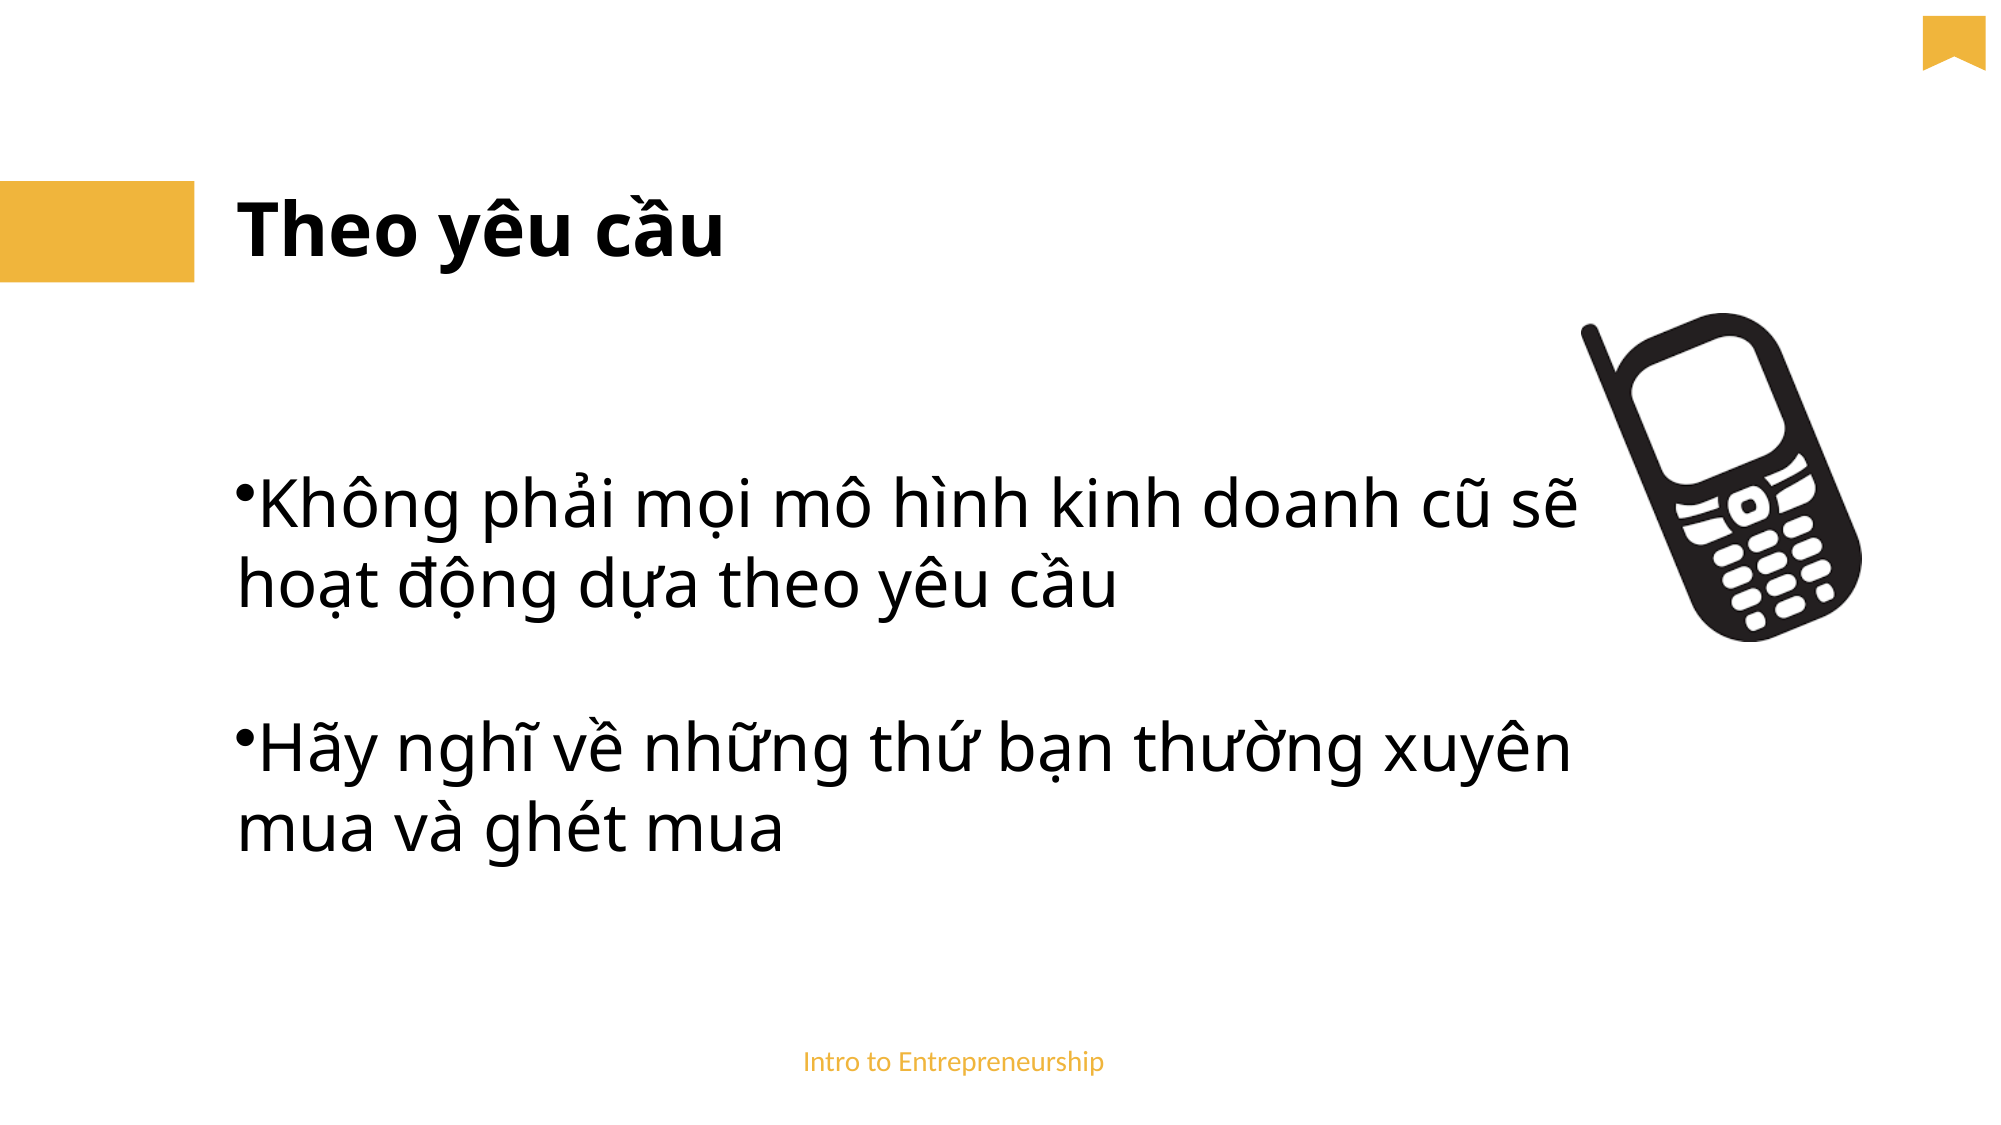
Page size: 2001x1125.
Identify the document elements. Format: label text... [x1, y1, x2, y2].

text_box [0, 181, 195, 283]
picture [1581, 313, 1862, 642]
text_box Không phải mọi mô hình kinh doanh cũ sẽ hoạt động dựa theo yêu cầu Hãy nghĩ về những thứ bạn thường xuyên mua và ghét mua [234, 458, 1789, 866]
text_box [1922, 15, 1986, 71]
text_box Theo yêu cầu [234, 190, 1769, 273]
text_box Intro to Entrepreneurship [788, 1034, 1789, 1085]
